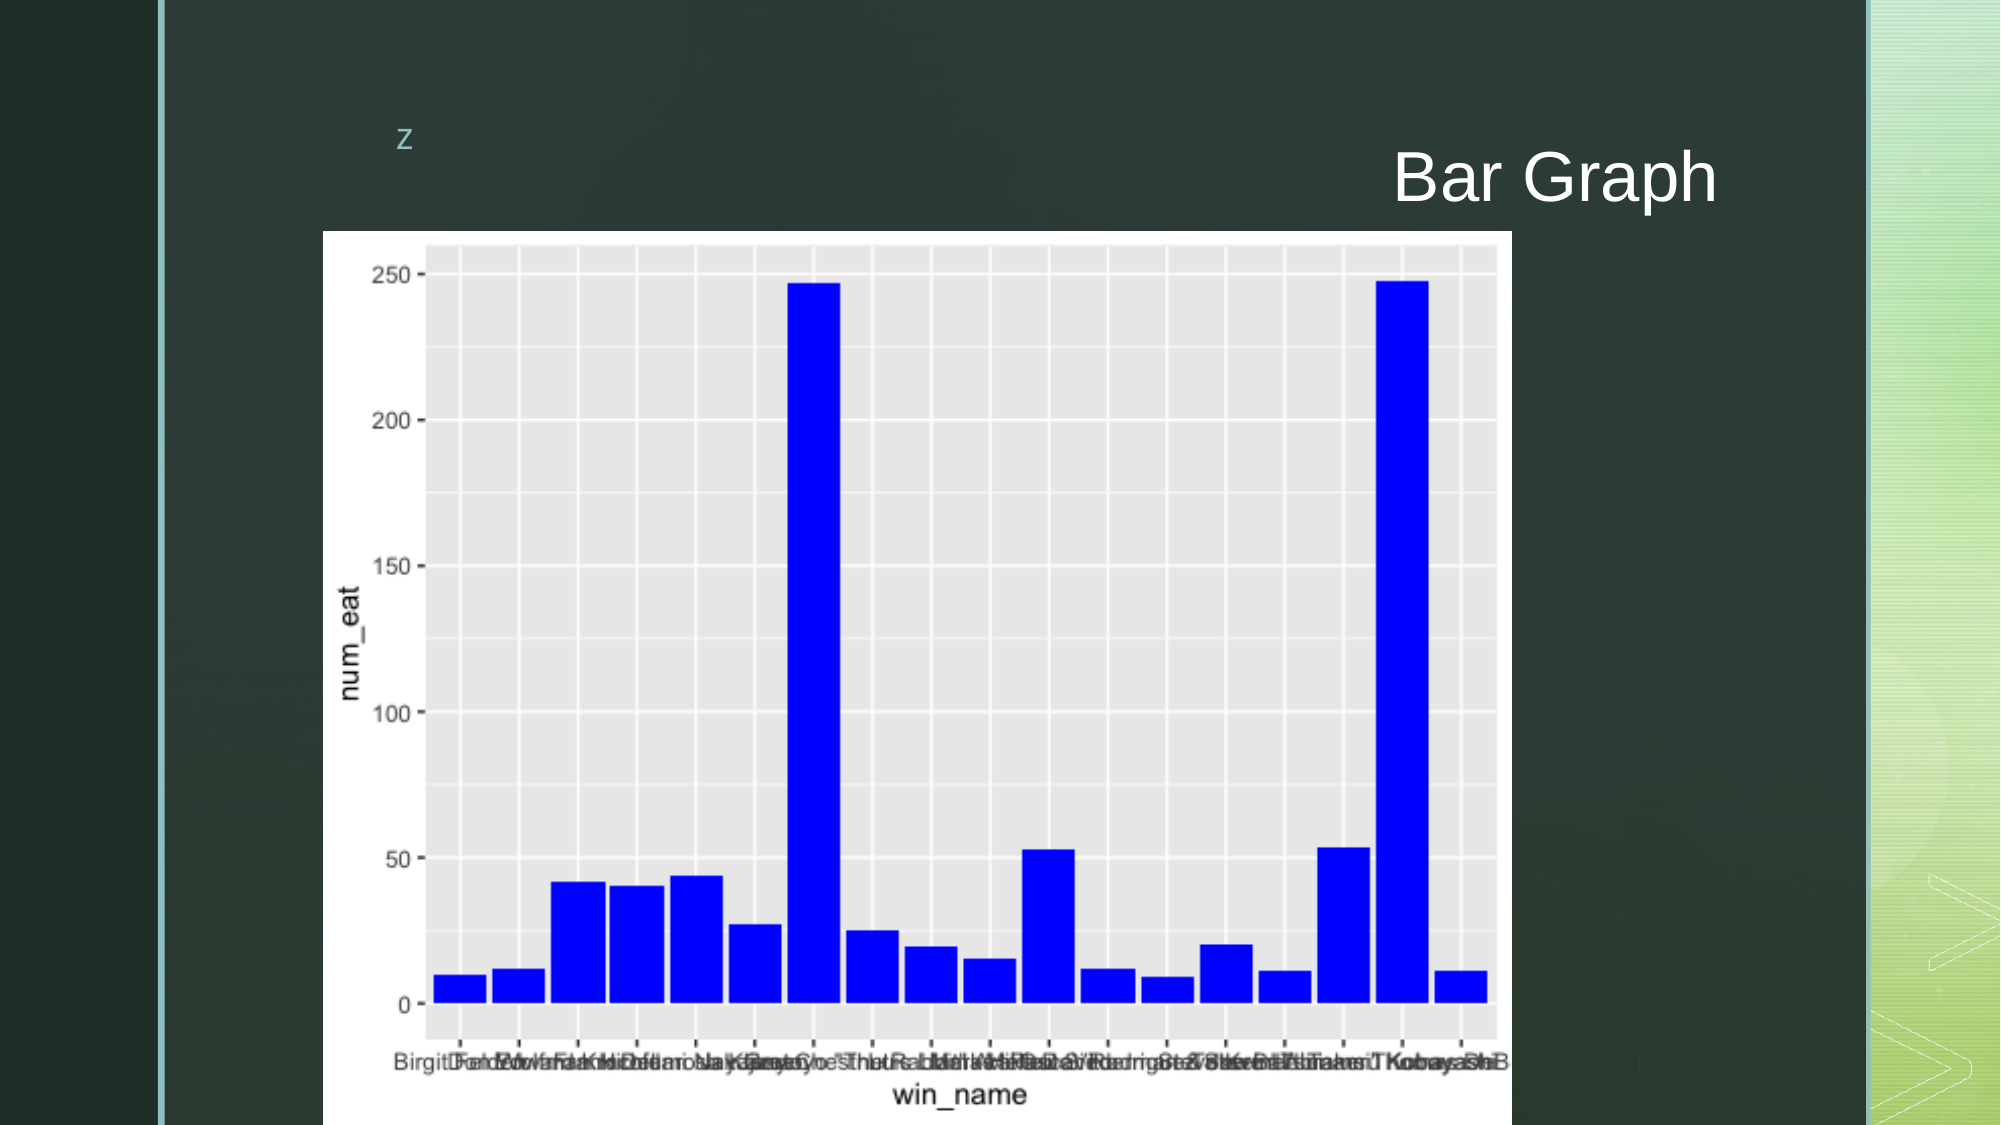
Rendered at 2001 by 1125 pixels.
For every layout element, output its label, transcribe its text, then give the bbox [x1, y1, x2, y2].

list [323, 231, 1512, 1125]
title Bar Graph [428, 132, 1734, 310]
picture [1871, 0, 2001, 1125]
